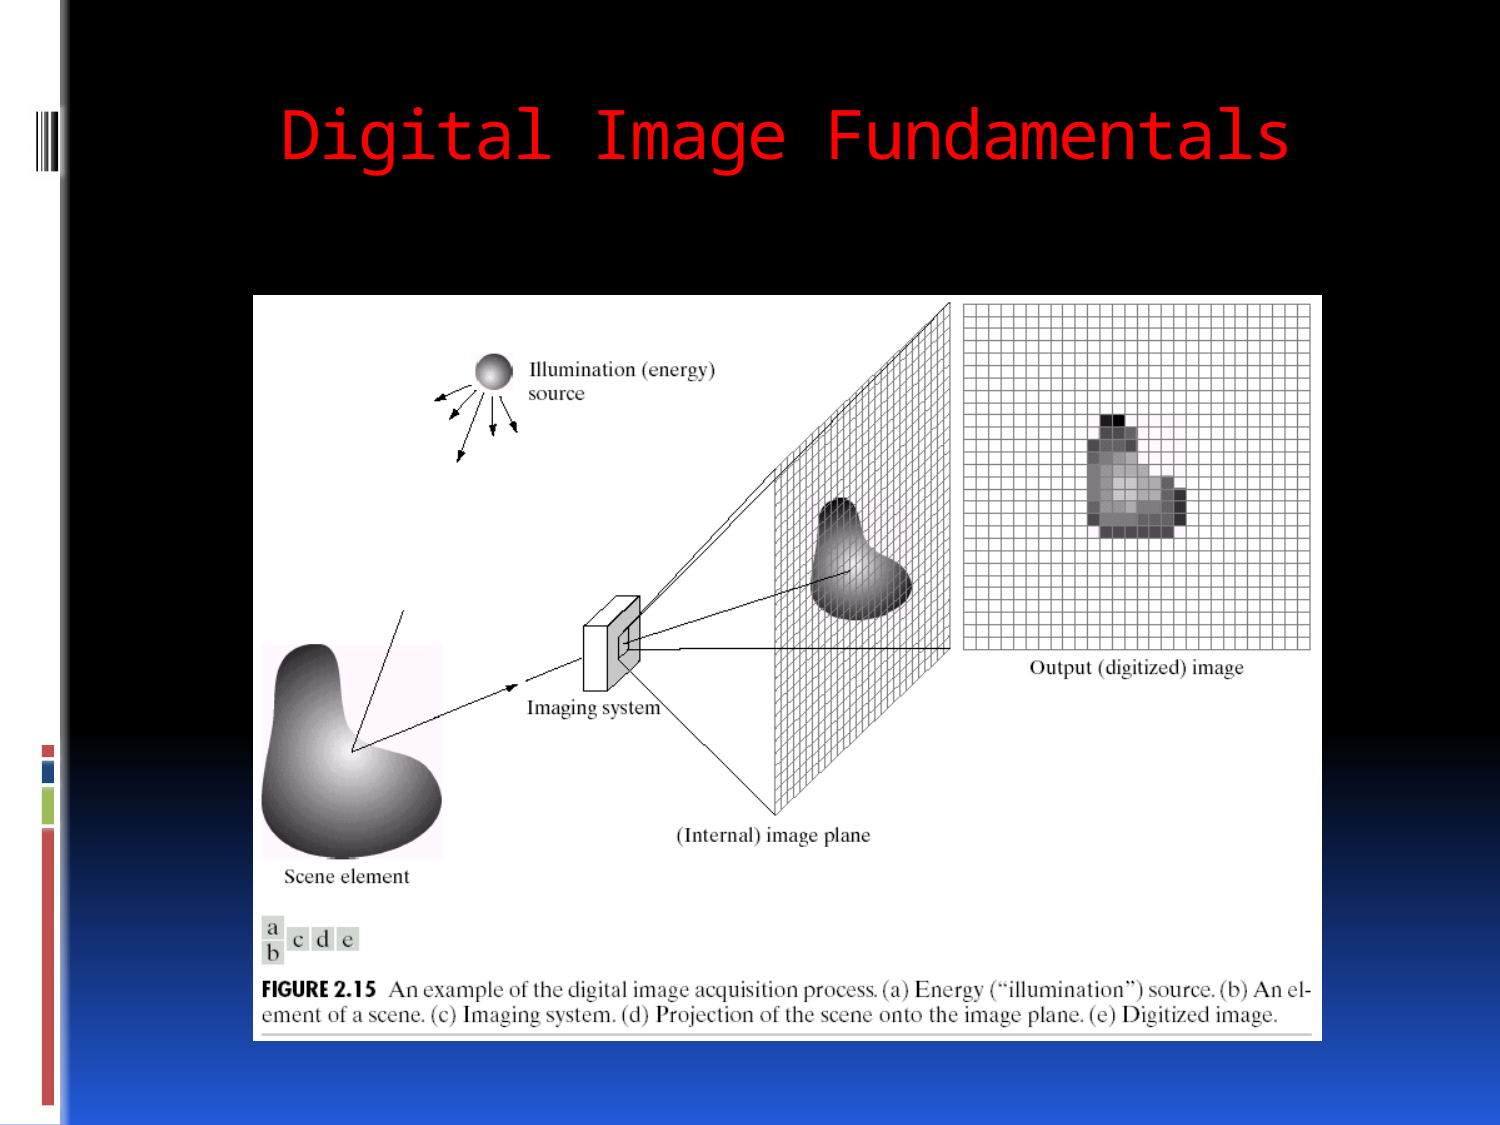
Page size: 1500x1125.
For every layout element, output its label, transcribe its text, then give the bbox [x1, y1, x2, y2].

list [252, 294, 1323, 1041]
title Digital Image Fundamentals [150, 83, 1425, 234]
